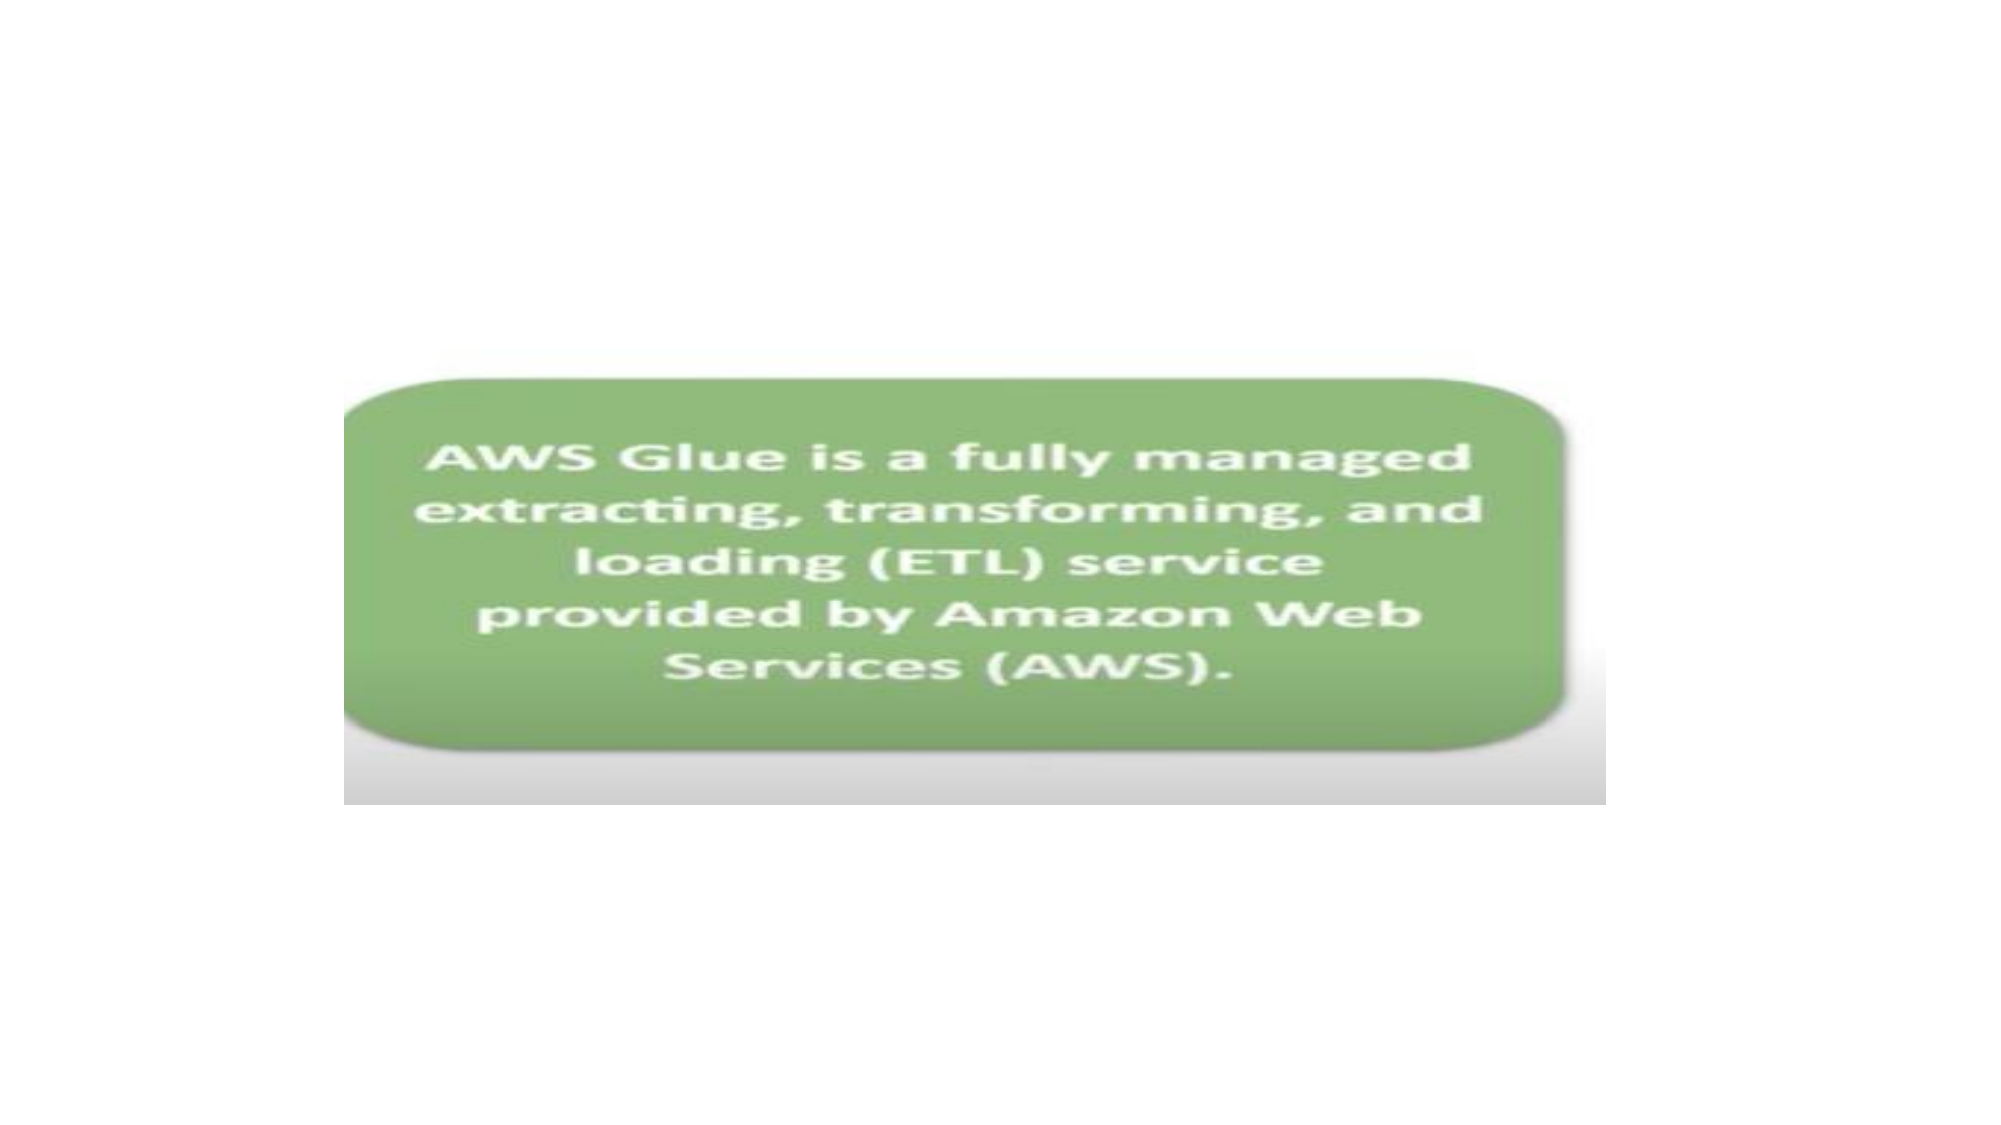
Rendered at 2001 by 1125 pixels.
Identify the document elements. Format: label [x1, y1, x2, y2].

picture [344, 319, 1606, 805]
